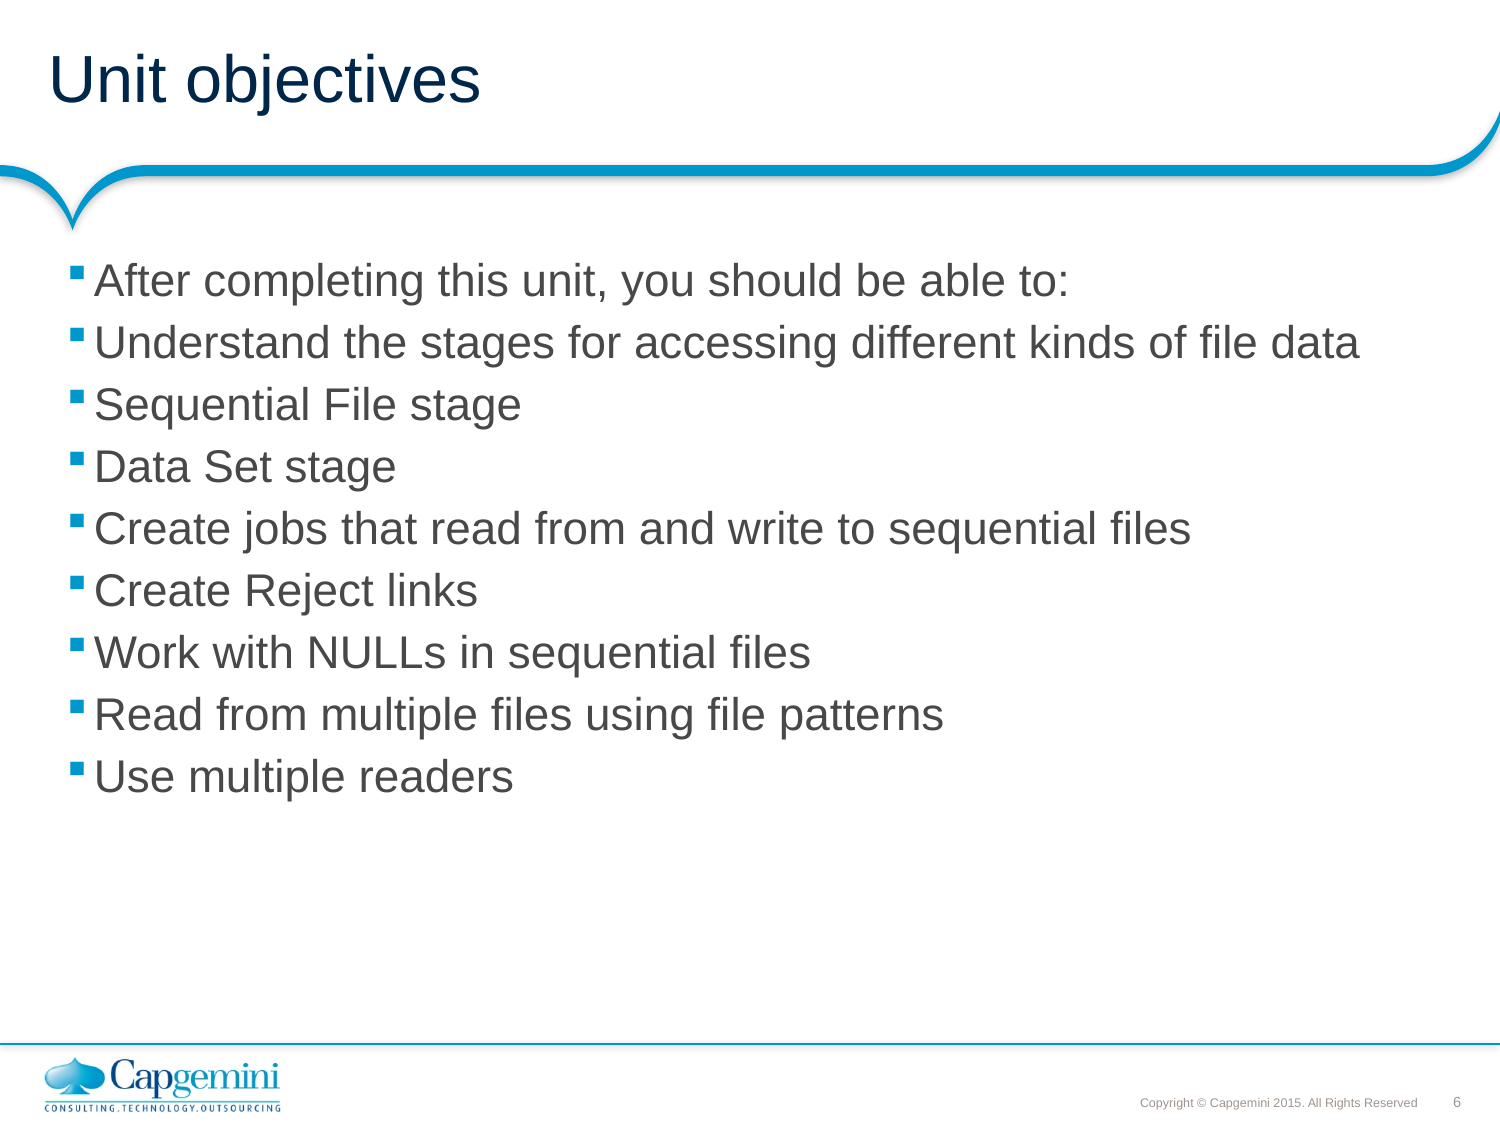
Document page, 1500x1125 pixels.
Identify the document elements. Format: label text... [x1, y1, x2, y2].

picture [44, 1056, 281, 1113]
list After completing this unit, you should be able to: Understand the stages for accessing different kinds of file data Sequential File stage Data Set stage Create jobs that read from and write to sequential files Create Reject links Work with NULLs in sequential files Read from multiple files using file patterns Use multiple readers [48, 245, 1500, 1007]
title Unit objectives [0, 0, 1500, 165]
